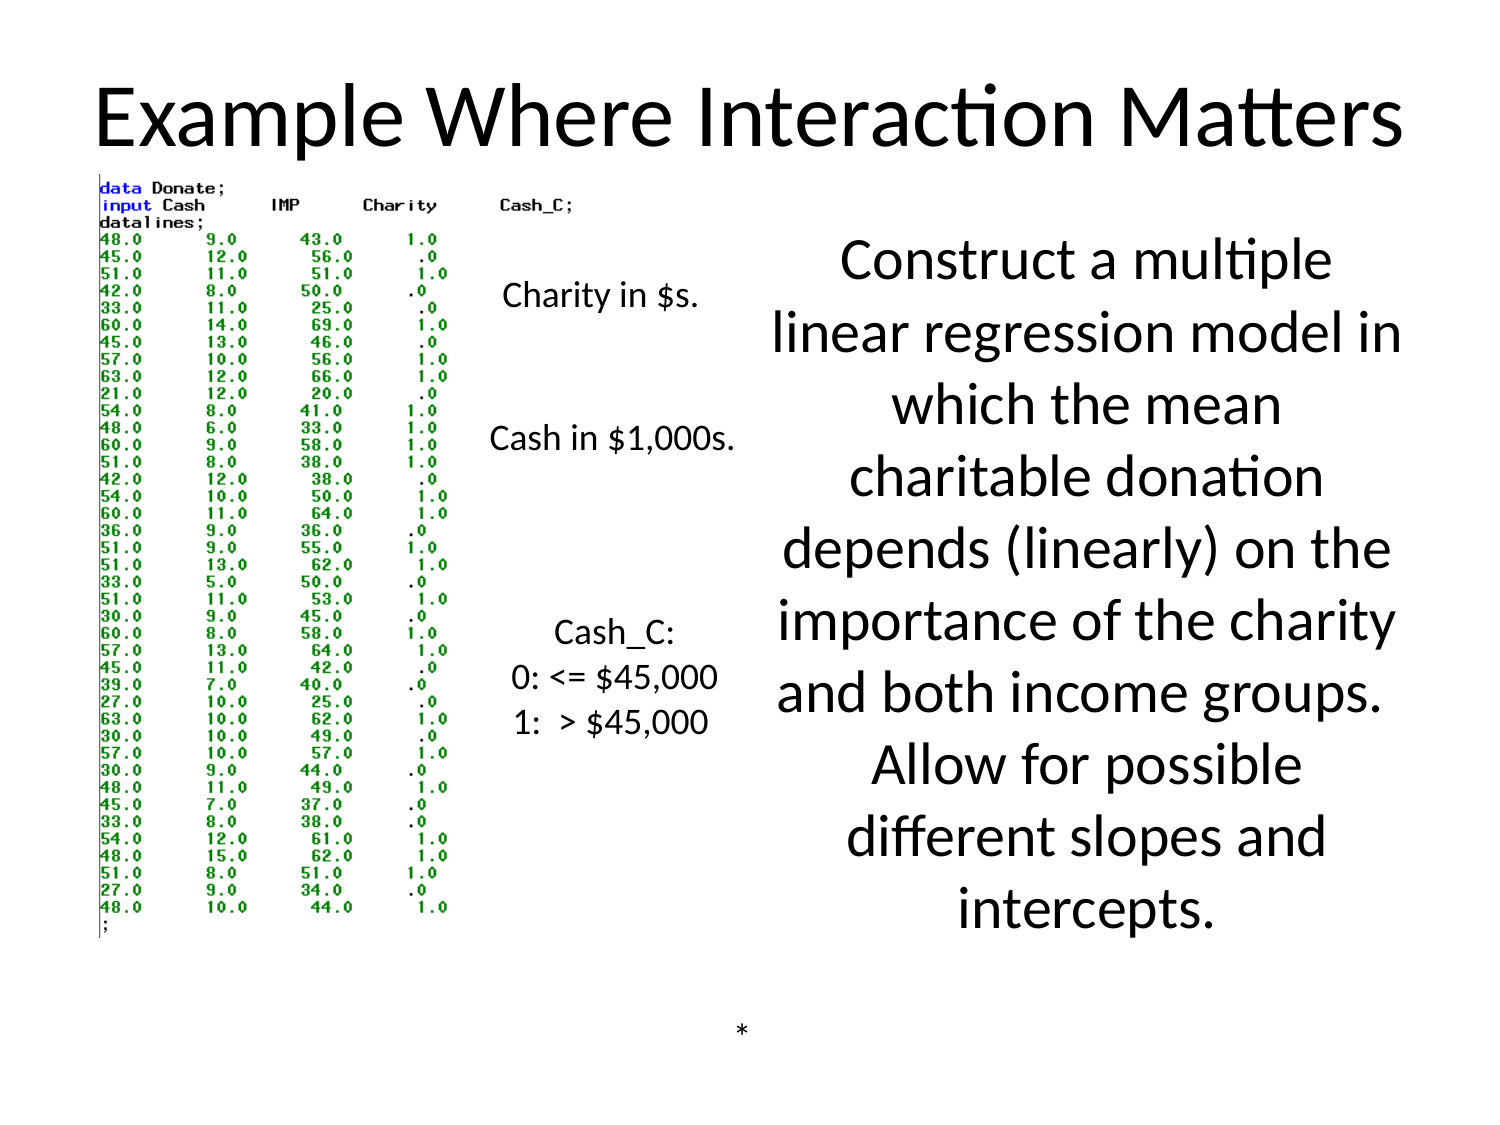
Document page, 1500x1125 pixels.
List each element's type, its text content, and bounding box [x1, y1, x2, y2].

text_box Charity in $s. [581, 262, 743, 323]
picture [99, 174, 577, 938]
text_box Cash_C: 0: <= $45,000 1: > $45,000 [581, 599, 840, 750]
list Construct a multiple linear regression model in which the mean charitable donation depends (linearly) on the importance of the charity and both income groups. Allow for possible different slopes and intercepts. [750, 212, 1425, 950]
text_box Cash in $1,000s. [581, 405, 755, 465]
title Example Where Interaction Matters [75, 45, 1425, 175]
